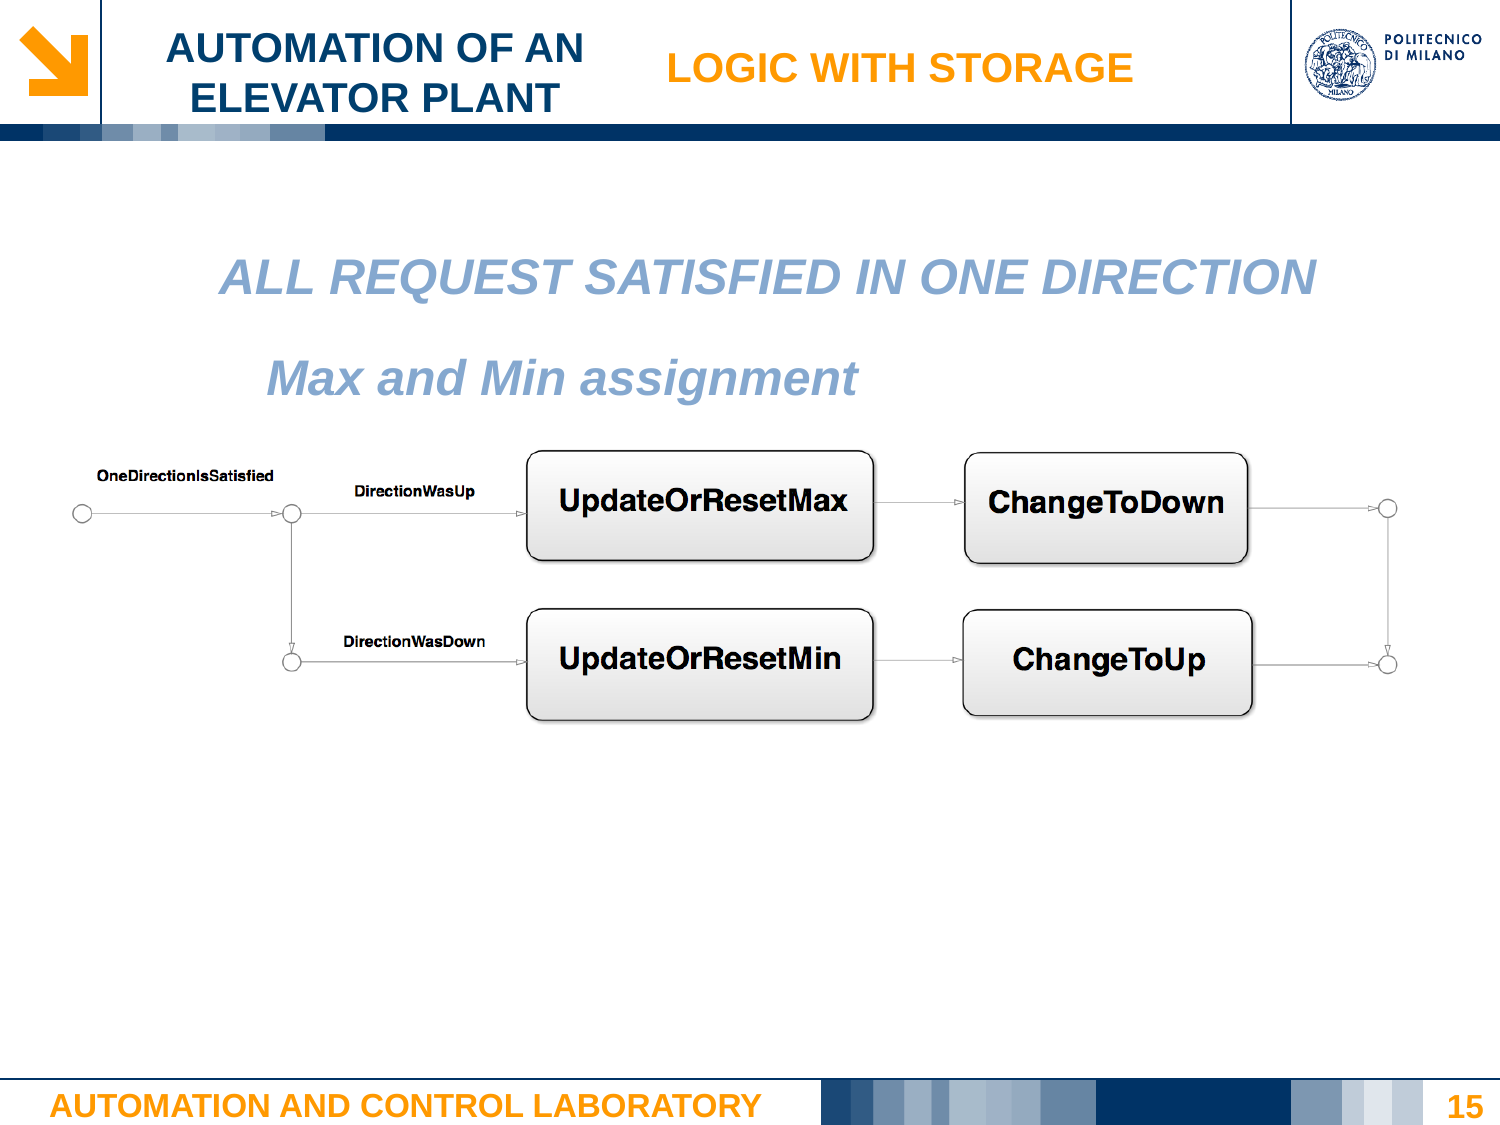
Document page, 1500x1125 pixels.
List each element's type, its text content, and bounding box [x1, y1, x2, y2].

picture [58, 415, 1442, 748]
picture [0, 0, 1500, 141]
text_box ALL REQUEST SATISFIED IN ONE DIRECTION [159, 117, 1341, 312]
slide_number 15 [1437, 1084, 1500, 1125]
picture [0, 1078, 1500, 1125]
text_box LOGIC WITH STORAGE [625, 33, 1176, 169]
title AUTOMATION OF AN ELEVATOR PLANT [123, 21, 626, 118]
text_box Max and Min assignment [206, 217, 1388, 413]
